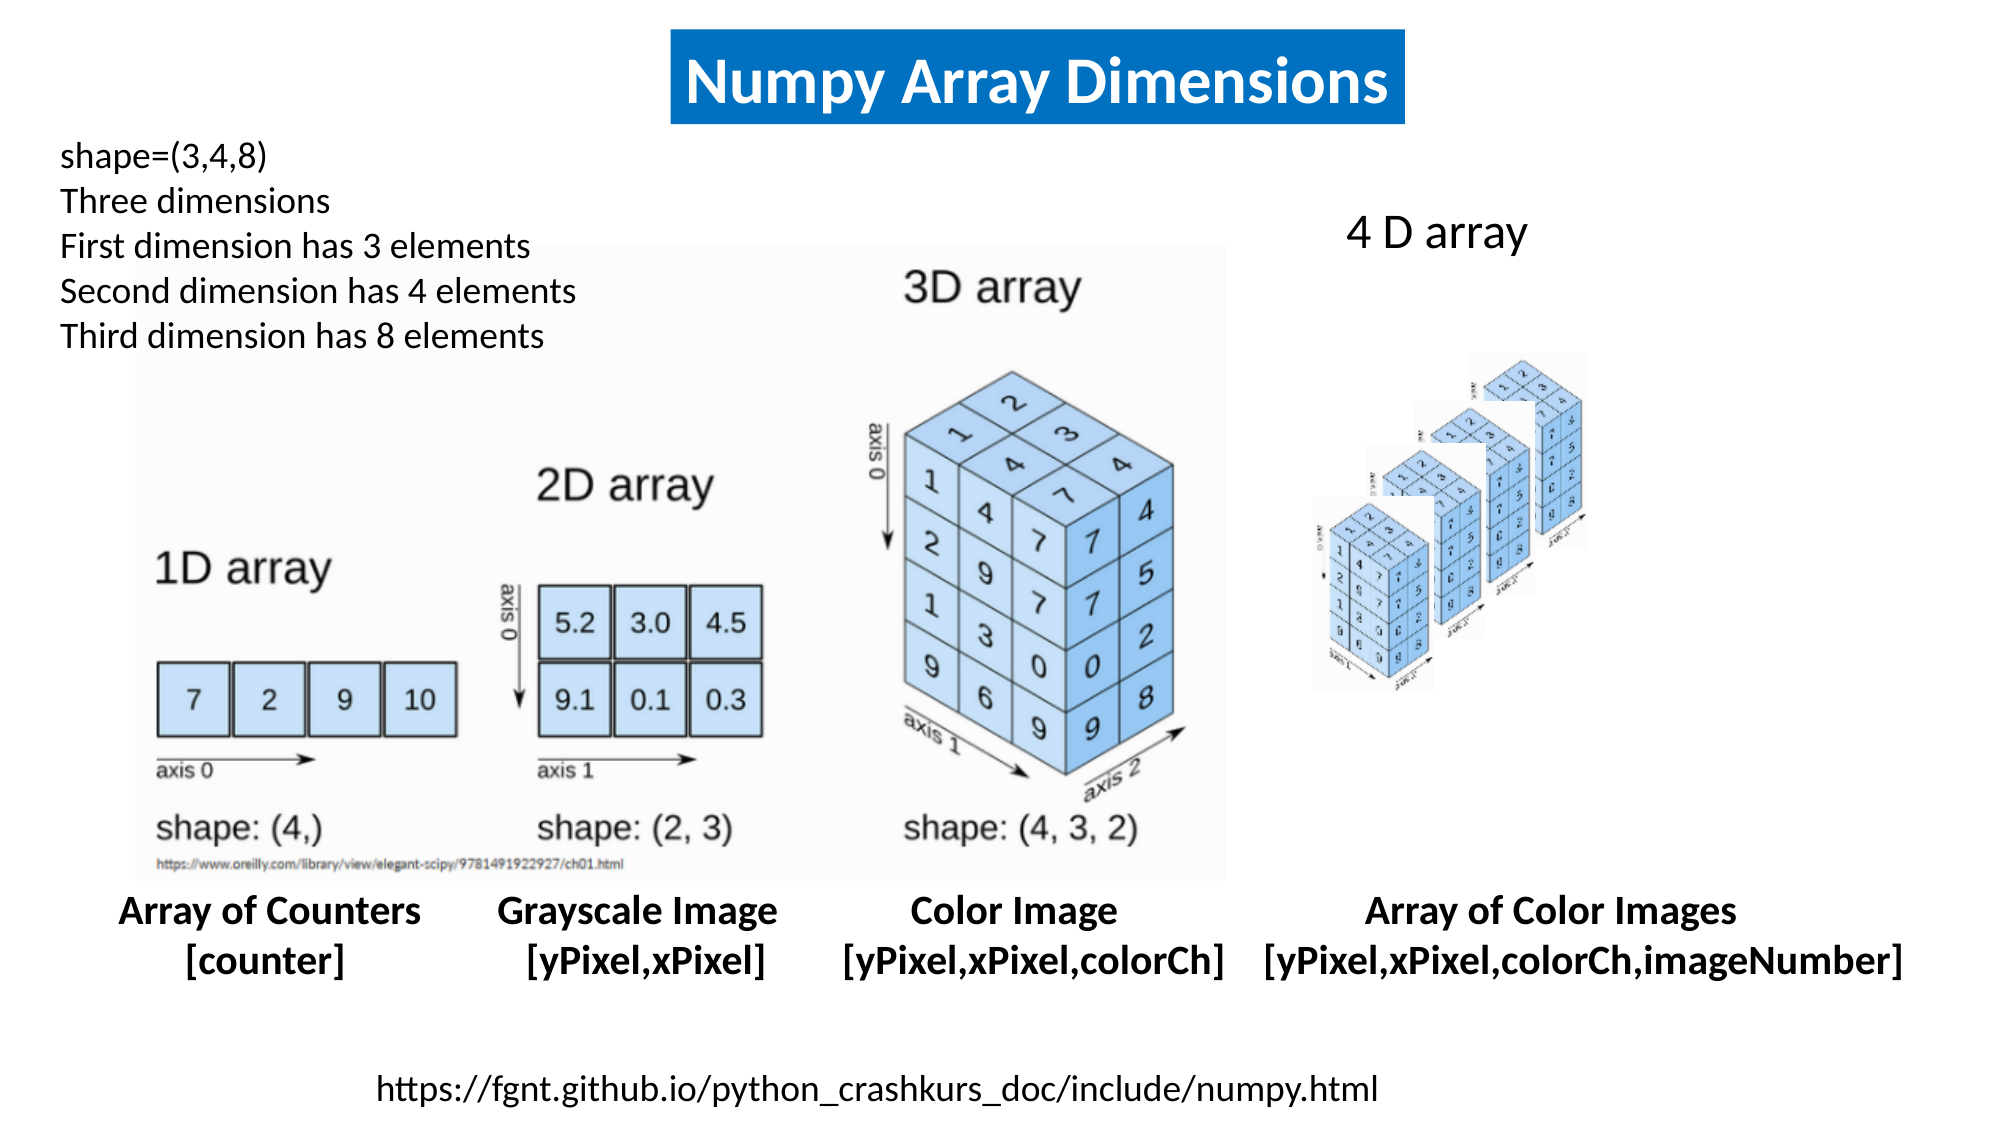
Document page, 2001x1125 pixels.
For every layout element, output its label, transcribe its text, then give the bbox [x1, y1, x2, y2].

text_box Array of Counters Grayscale Image Color Image Array of Color Images [counter] [yPixel,xPixel] [yPixel,xPixel,colorCh] [yPixel,xPixel,colorCh,imageNumber] [0, 875, 1921, 990]
text_box Numpy Array Dimensions [670, 29, 1405, 125]
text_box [135, 191, 1616, 881]
text_box https://fgnt.github.io/python_crashkurs_doc/include/numpy.html [361, 1056, 1475, 1117]
text_box shape=(3,4,8) Three dimensions First dimension has 3 elements Second dimension has 4 elements Third dimension has 8 elements [45, 123, 593, 364]
